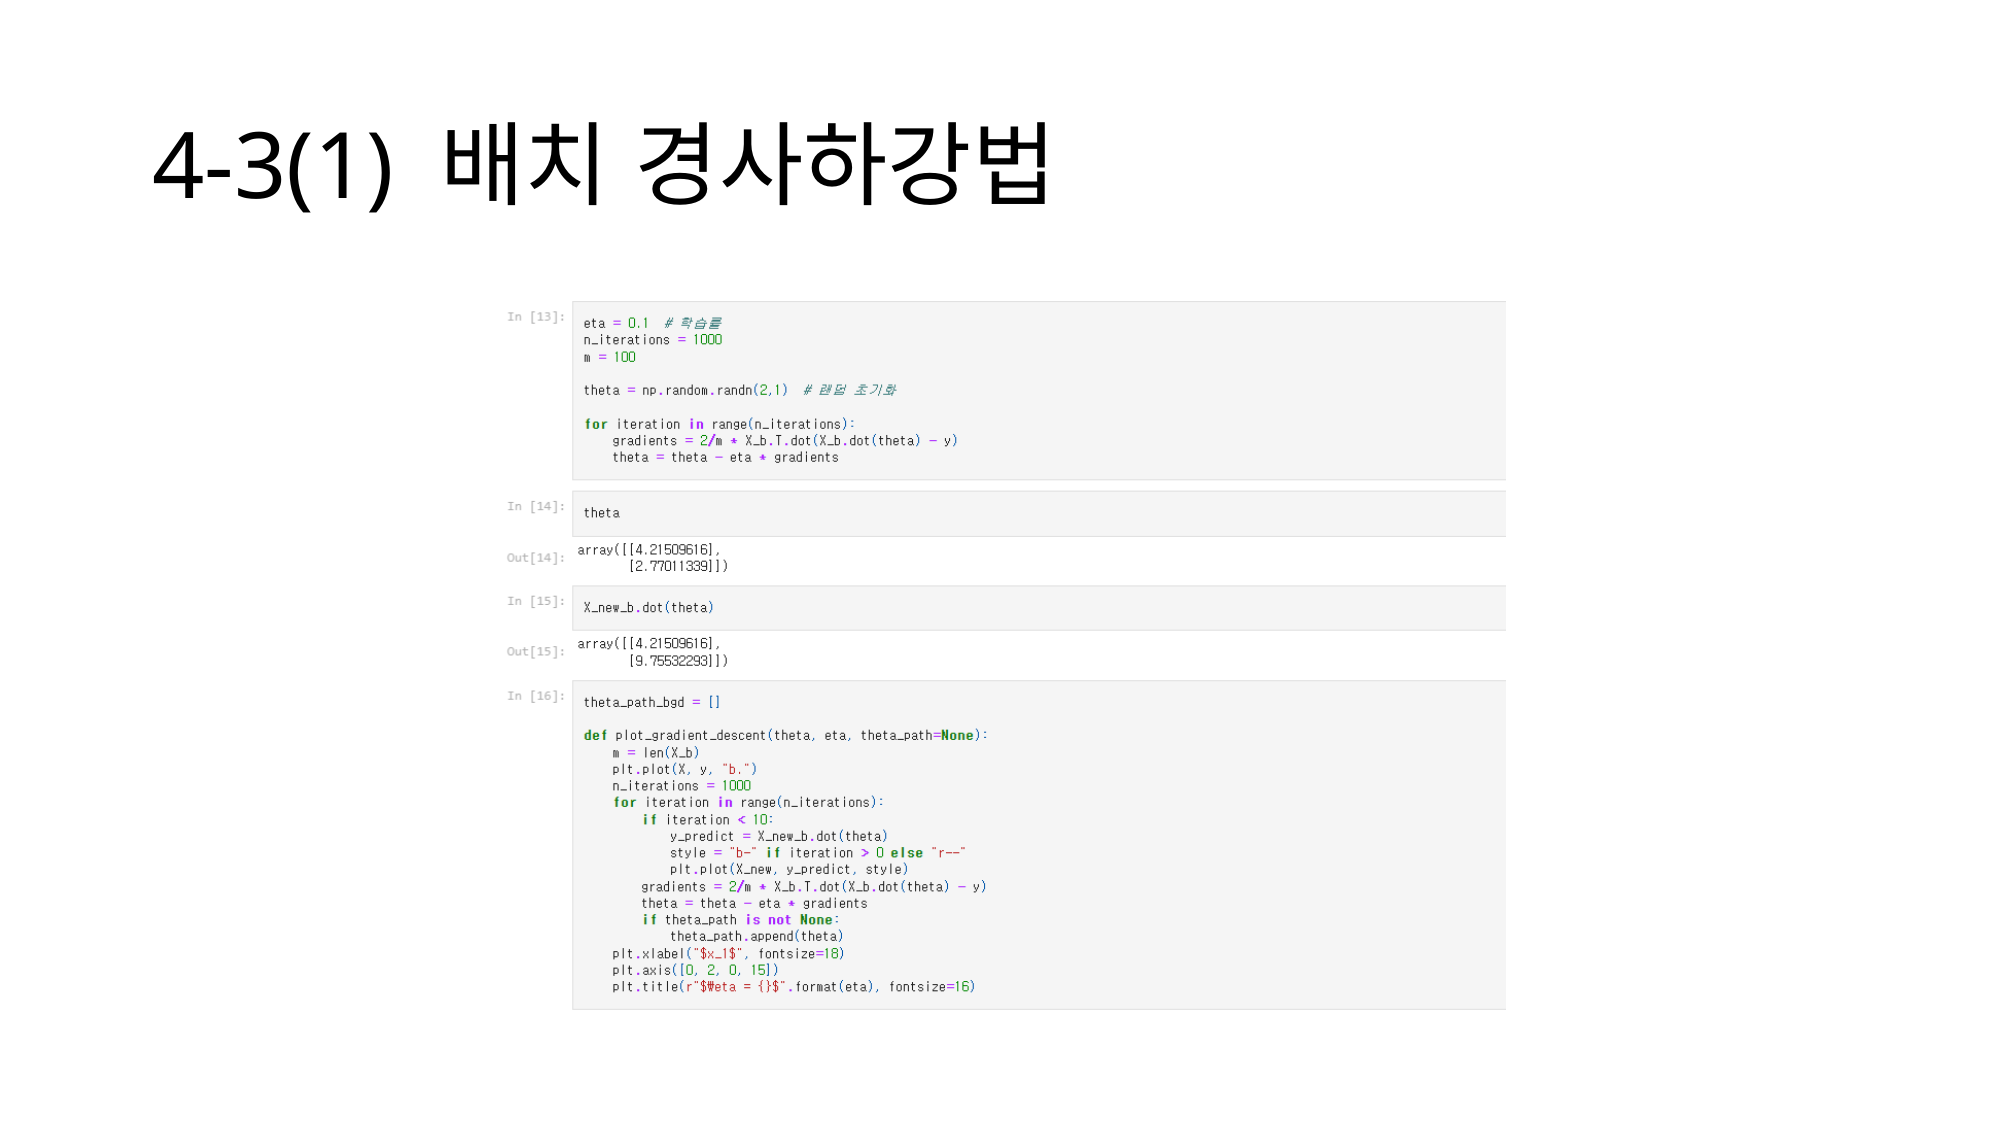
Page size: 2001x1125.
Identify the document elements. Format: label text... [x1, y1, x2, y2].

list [493, 299, 1506, 1014]
title 4-3(1) 배치 경사하강법 [137, 59, 1863, 278]
